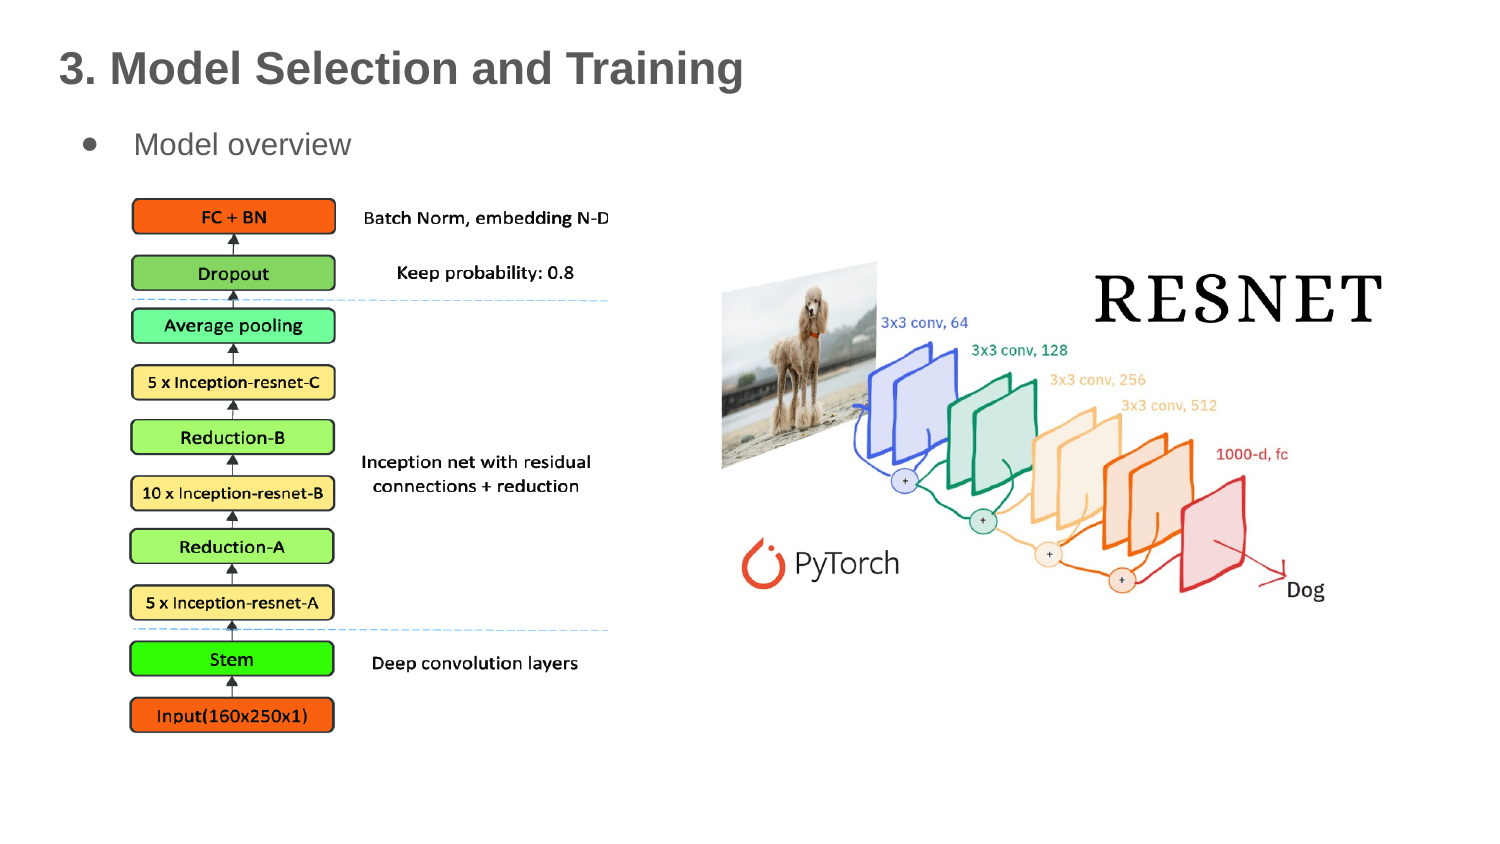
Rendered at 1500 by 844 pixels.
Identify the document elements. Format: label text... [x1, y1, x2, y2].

title 3. Model Selection and Training [43, 15, 1442, 109]
text_box Model overview [43, 109, 1483, 191]
picture [688, 225, 1442, 650]
picture [129, 198, 608, 734]
